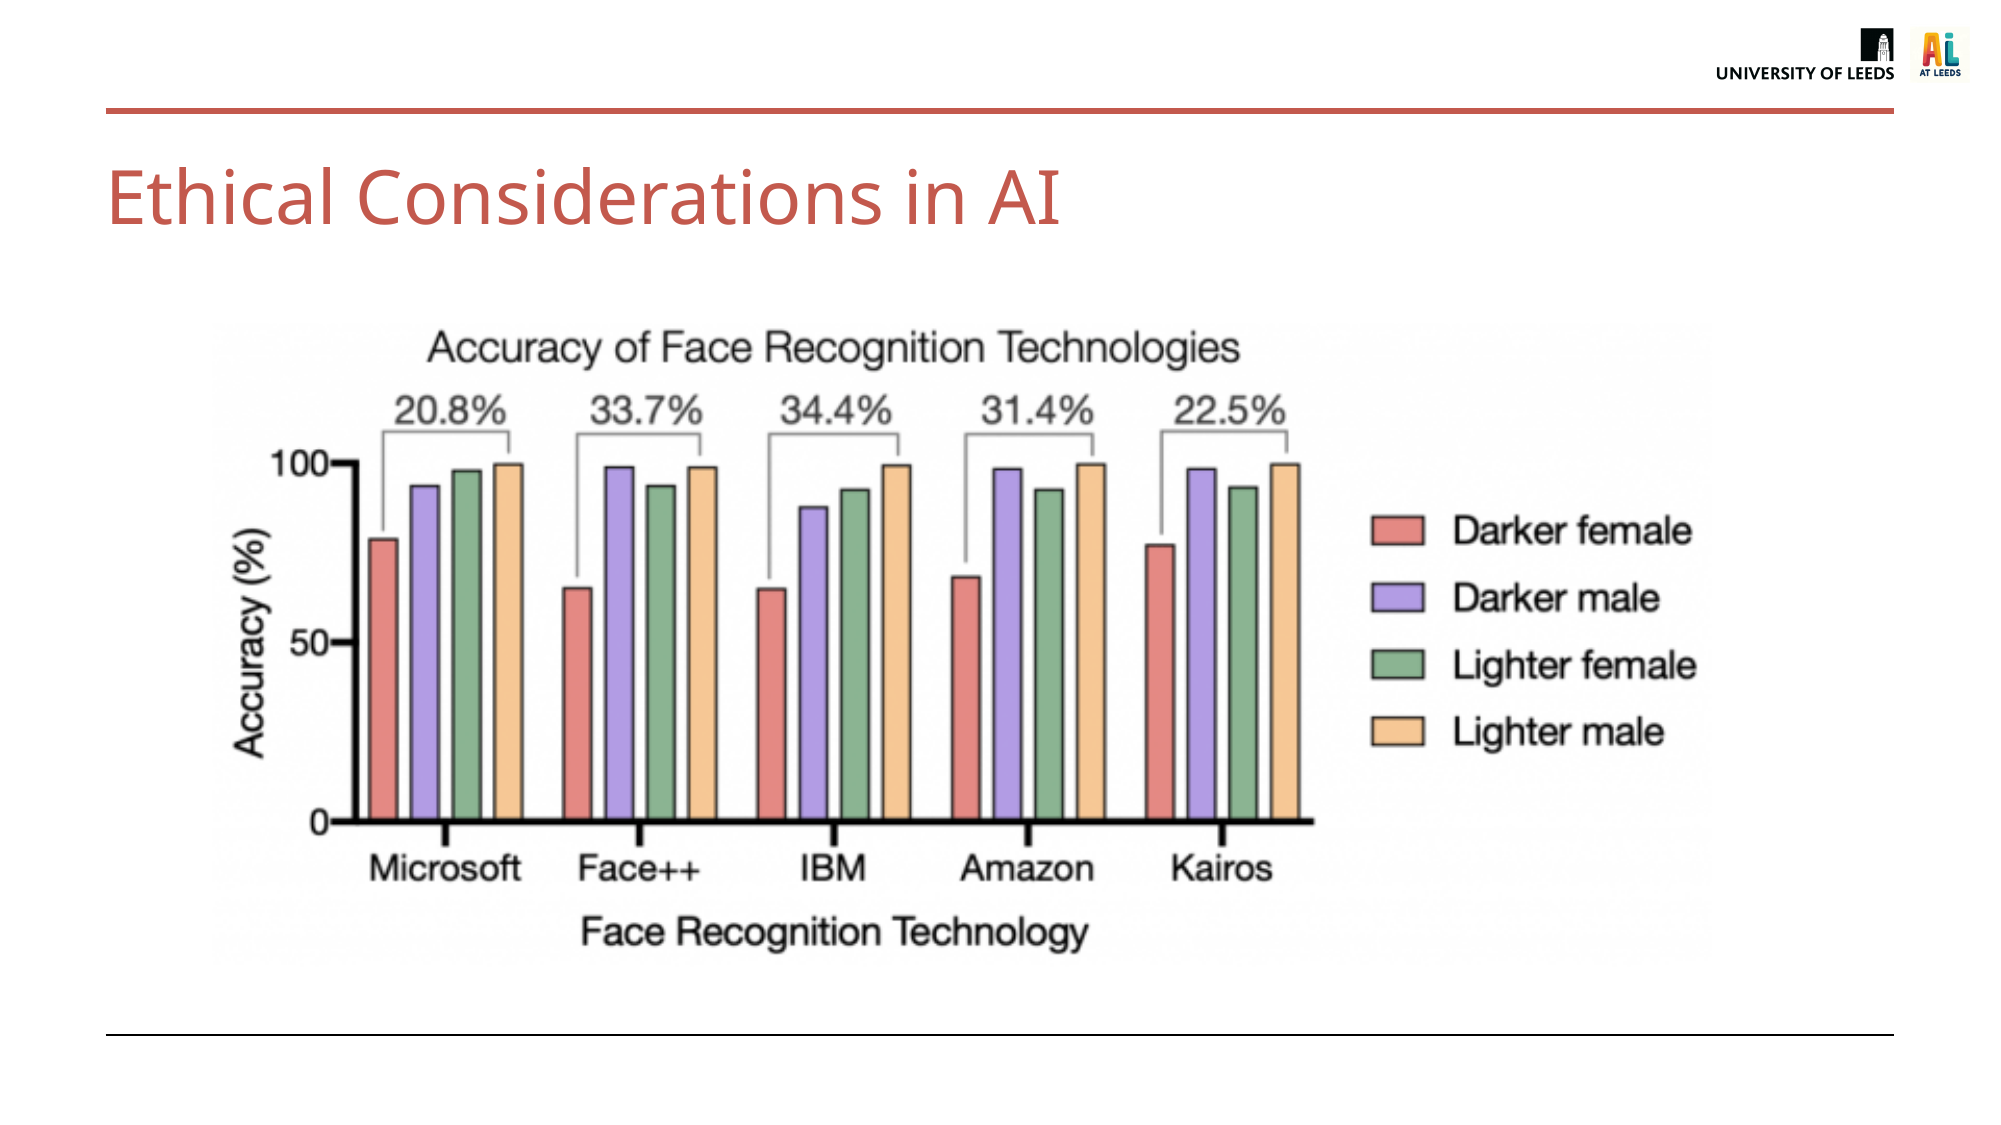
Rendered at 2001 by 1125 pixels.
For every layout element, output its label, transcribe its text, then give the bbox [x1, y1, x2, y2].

title Ethical Considerations in AI [90, 156, 1894, 333]
picture [211, 323, 1712, 969]
picture [1909, 24, 1970, 85]
picture [1711, 24, 1898, 85]
